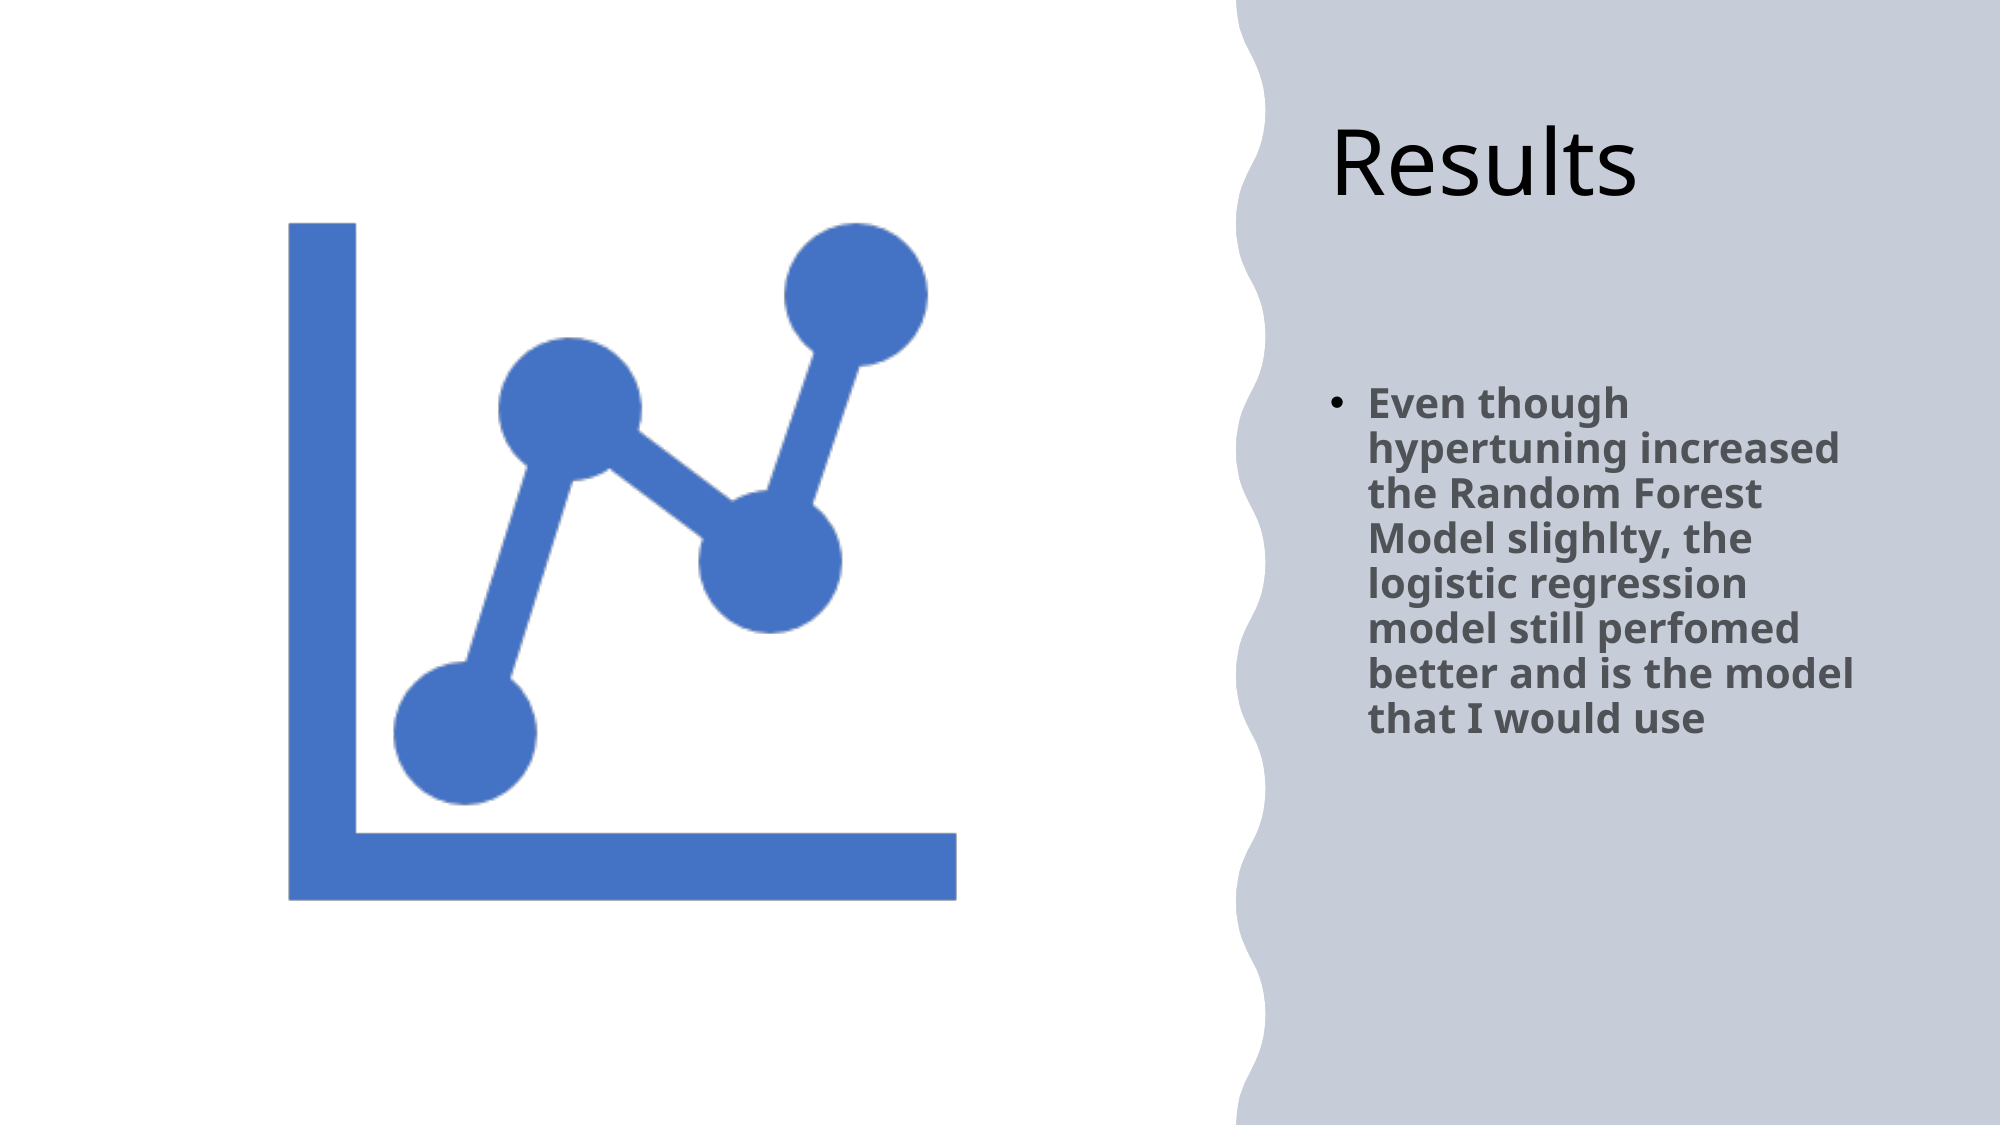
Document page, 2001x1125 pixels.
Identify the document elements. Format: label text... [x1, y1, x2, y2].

picture [161, 105, 1076, 1020]
text_box [0, 0, 1267, 1125]
list Even though hypertuning increased the Random Forest Model slighlty, the logistic regression model still perfomed better and is the model that I would use [1315, 375, 1875, 1006]
text_box [1237, 0, 2000, 1125]
title Results [1315, 108, 1875, 354]
